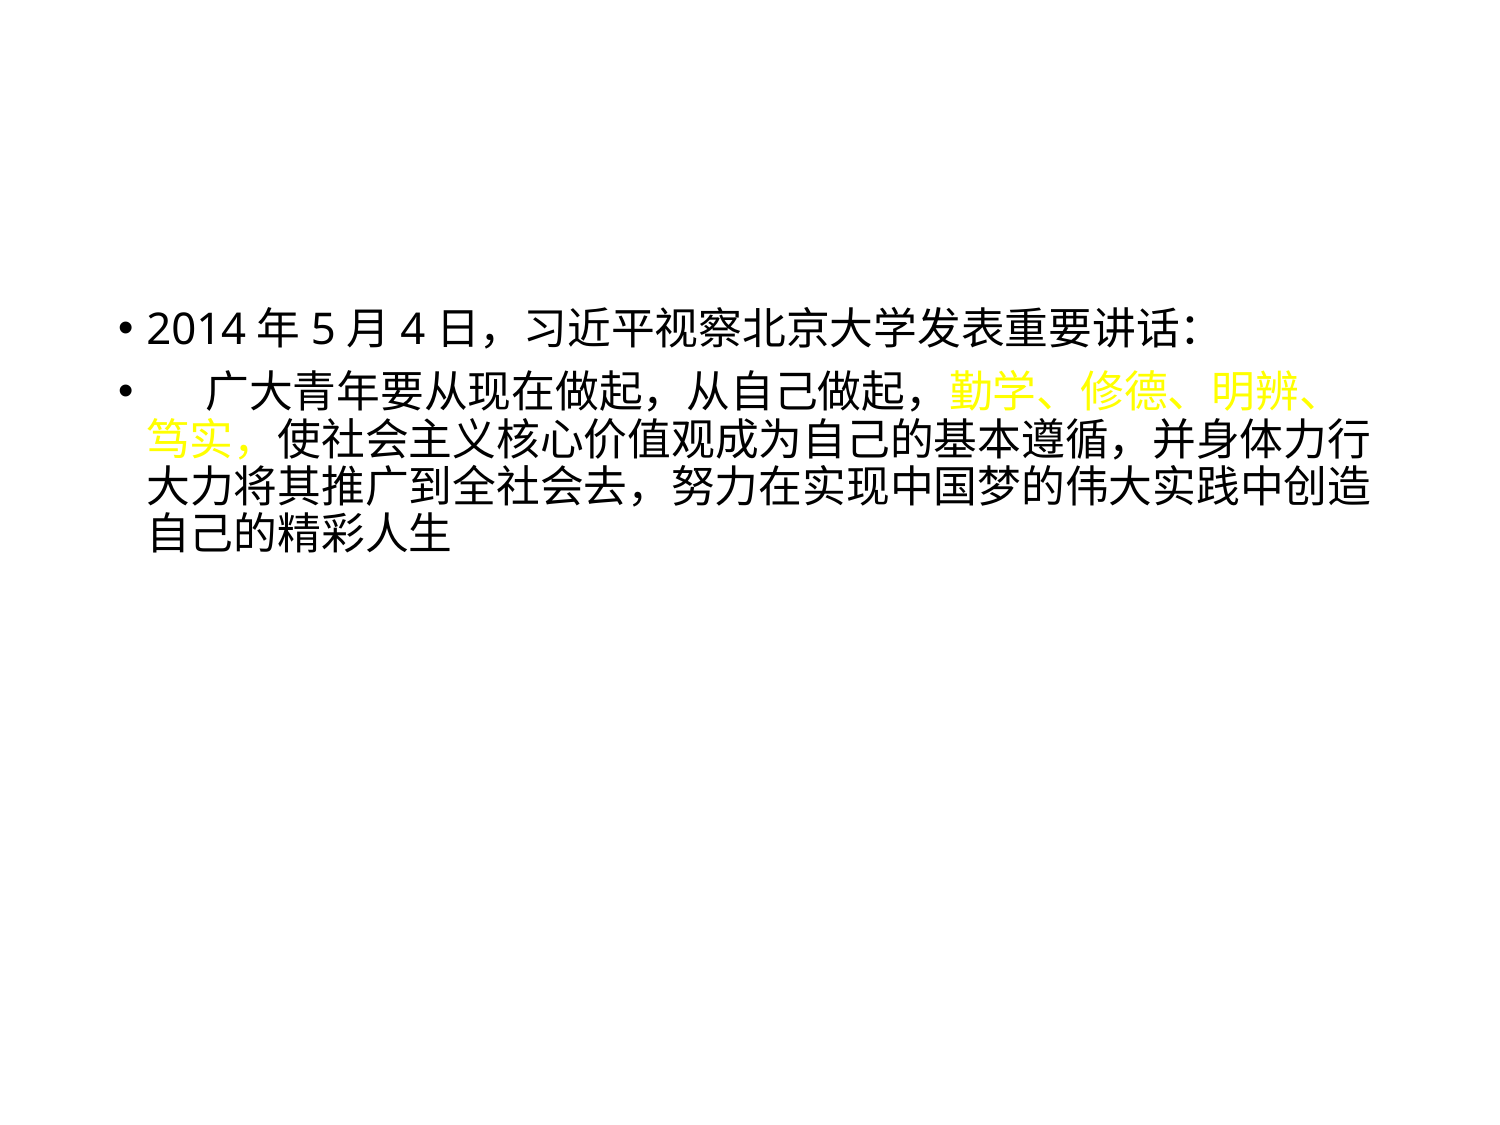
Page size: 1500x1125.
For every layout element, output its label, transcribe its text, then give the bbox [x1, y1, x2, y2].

list 2014年5月4日，习近平视察北京大学发表重要讲话： 广大青年要从现在做起，从自己做起，勤学、修德、明辨、笃实，使社会主义核心价值观成为自己的基本遵循，并身体力行大力将其推广到全社会去，努力在实现中国梦的伟大实践中创造自己的精彩人生 [103, 299, 1397, 1014]
